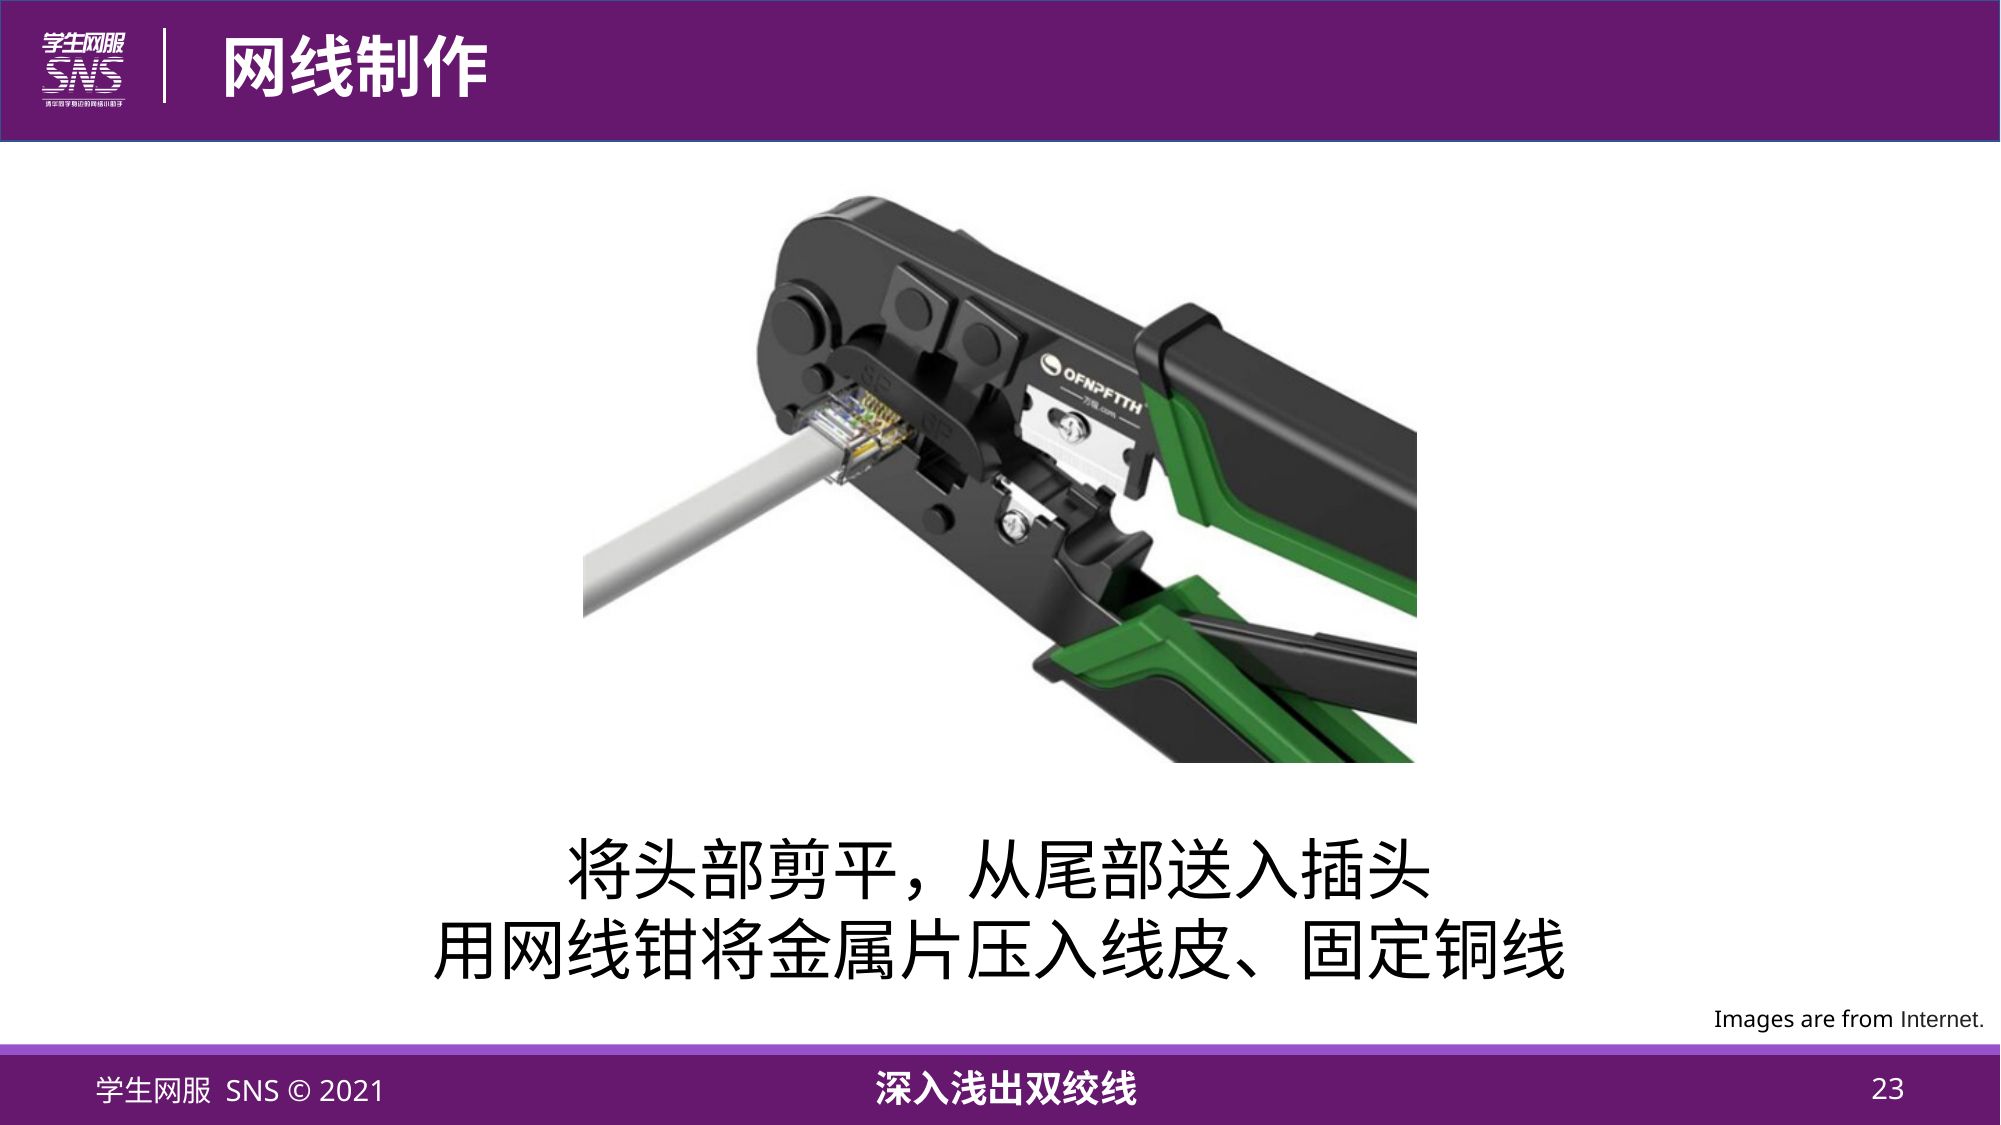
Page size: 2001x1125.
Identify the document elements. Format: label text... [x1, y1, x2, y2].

list 深入浅出双绞线 [596, 1055, 1417, 1125]
title 网线制作 [207, 16, 1863, 124]
picture [30, 16, 138, 124]
text_box Images are from Internet. [612, 997, 2000, 1040]
text_box 将头部剪平，从尾部送入插头 用网线钳将金属片压入线皮、固定铜线 [408, 820, 1592, 996]
picture [582, 163, 1417, 763]
footer 学生网服 SNS © 2021 [80, 1055, 433, 1125]
slide_number 23 [1816, 1055, 1920, 1125]
